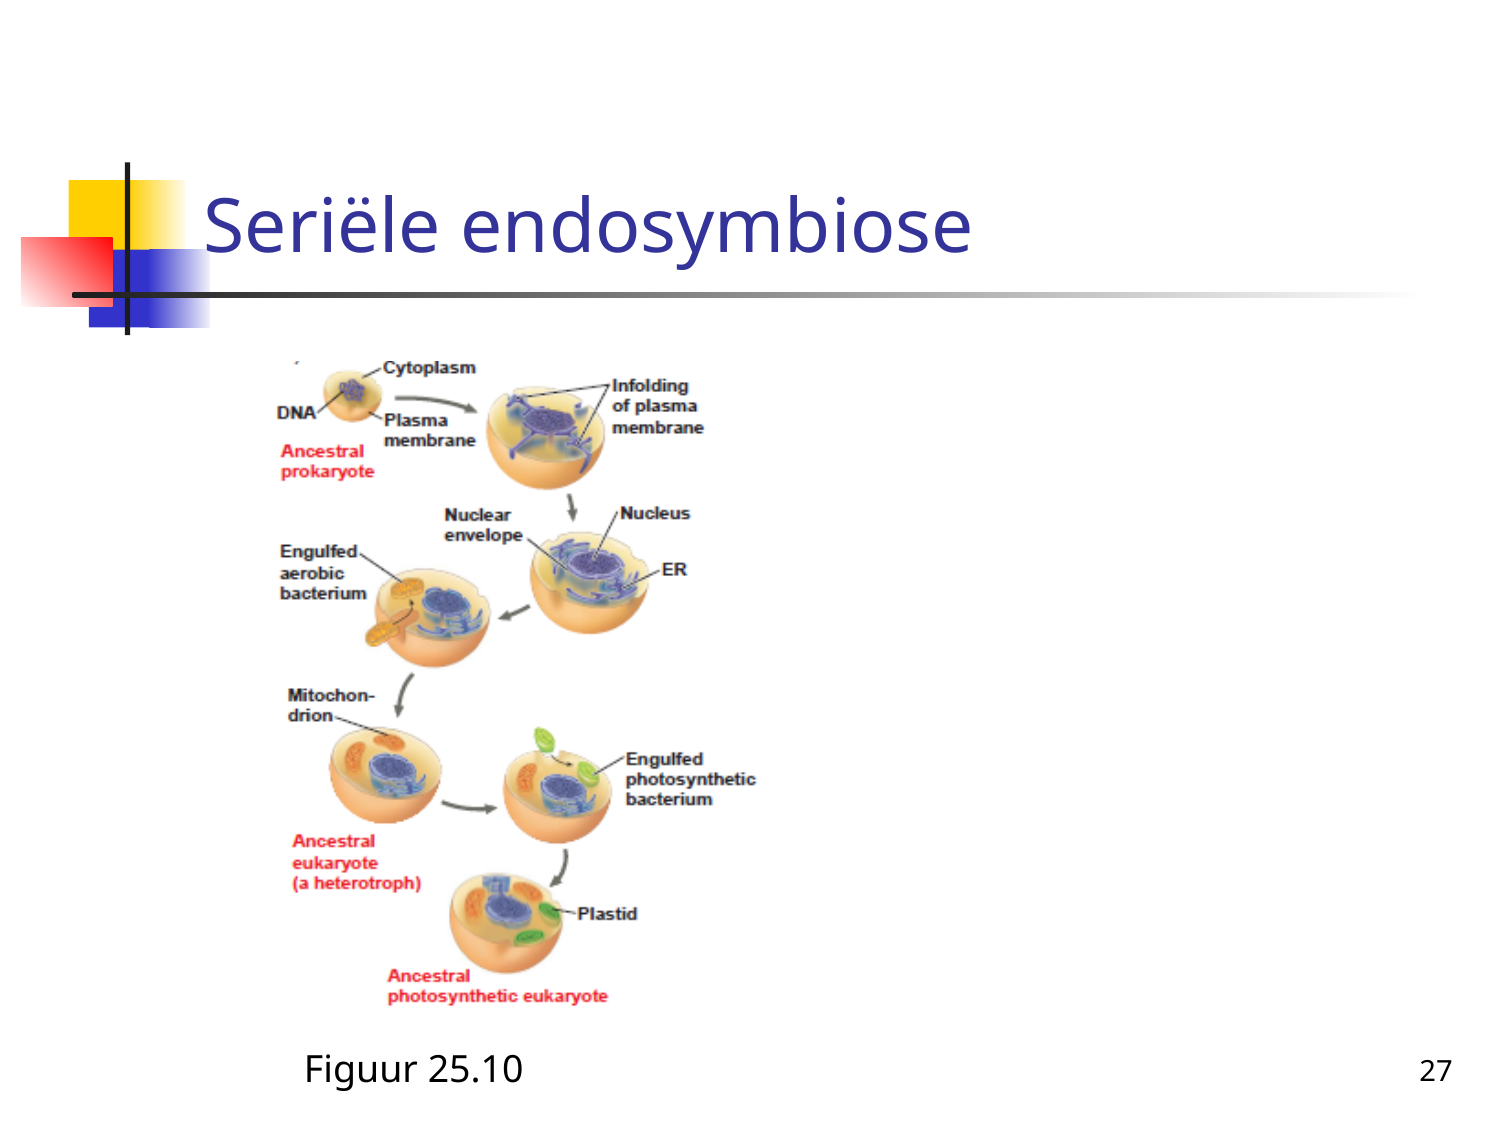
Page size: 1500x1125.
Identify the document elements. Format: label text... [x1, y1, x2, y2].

picture [265, 361, 768, 1025]
slide_number 27 [1154, 1023, 1468, 1100]
text_box Figuur 25.10 [289, 993, 1040, 1098]
title Seriële endosymbiose [188, 35, 1468, 275]
